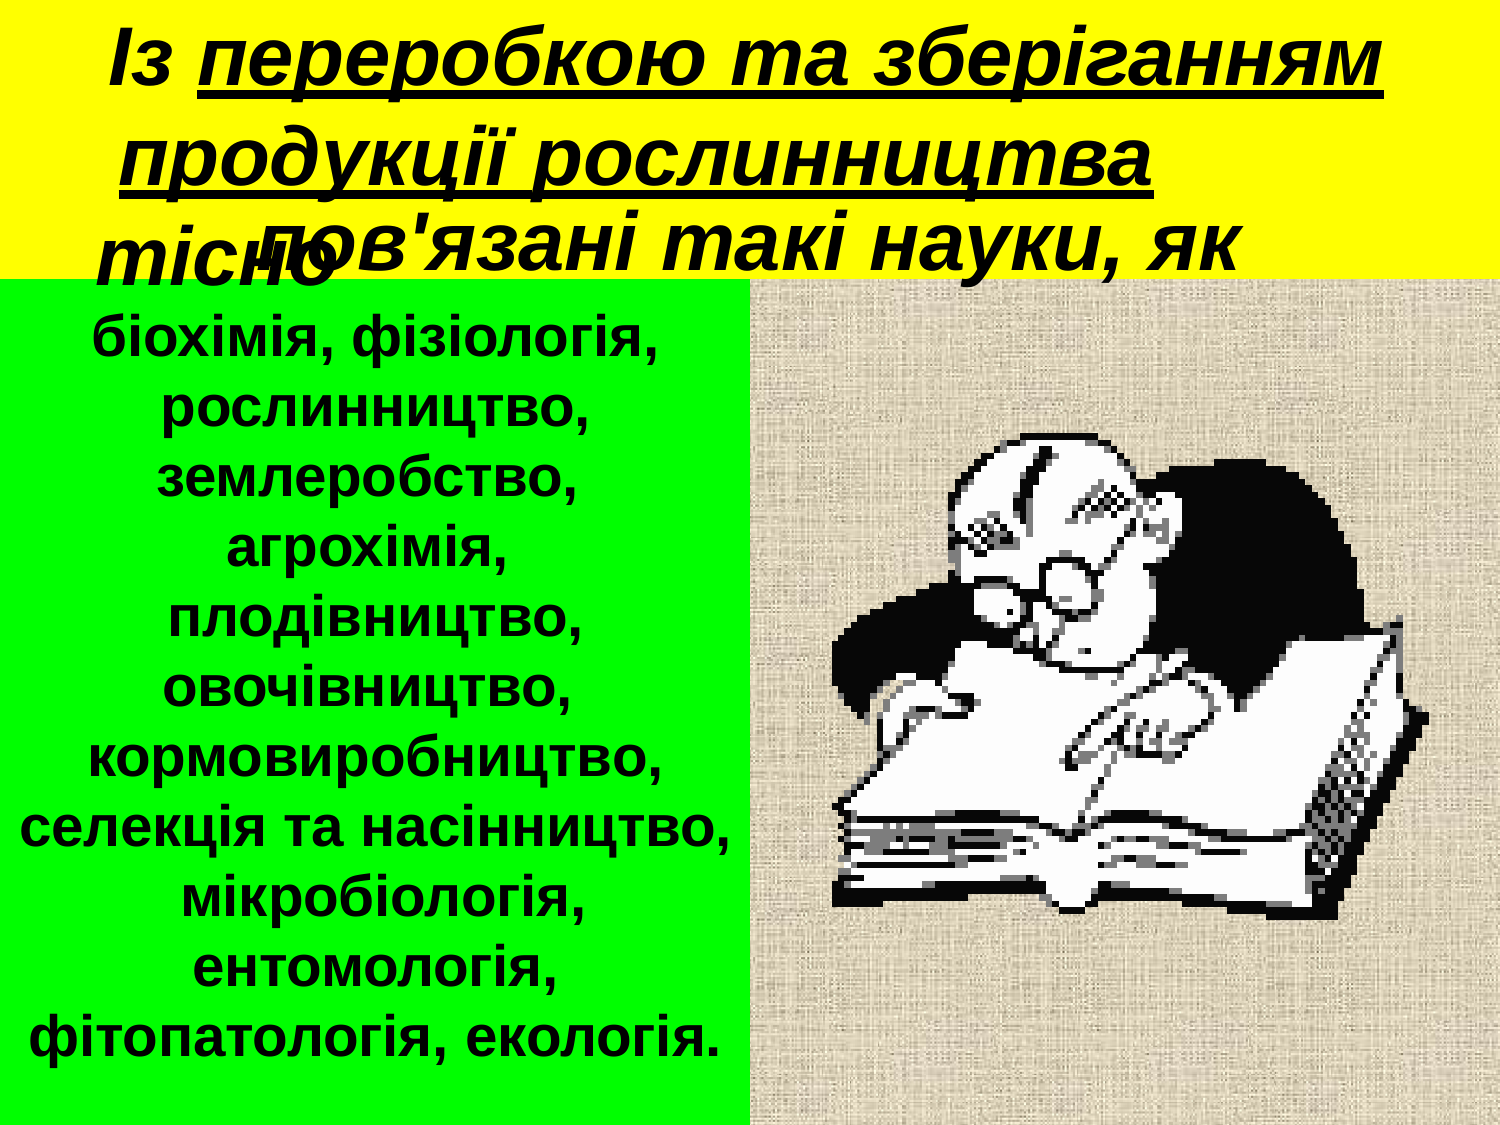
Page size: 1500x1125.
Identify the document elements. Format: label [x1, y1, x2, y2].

picture [832, 408, 1429, 927]
text_box [0, 0, 1500, 1125]
